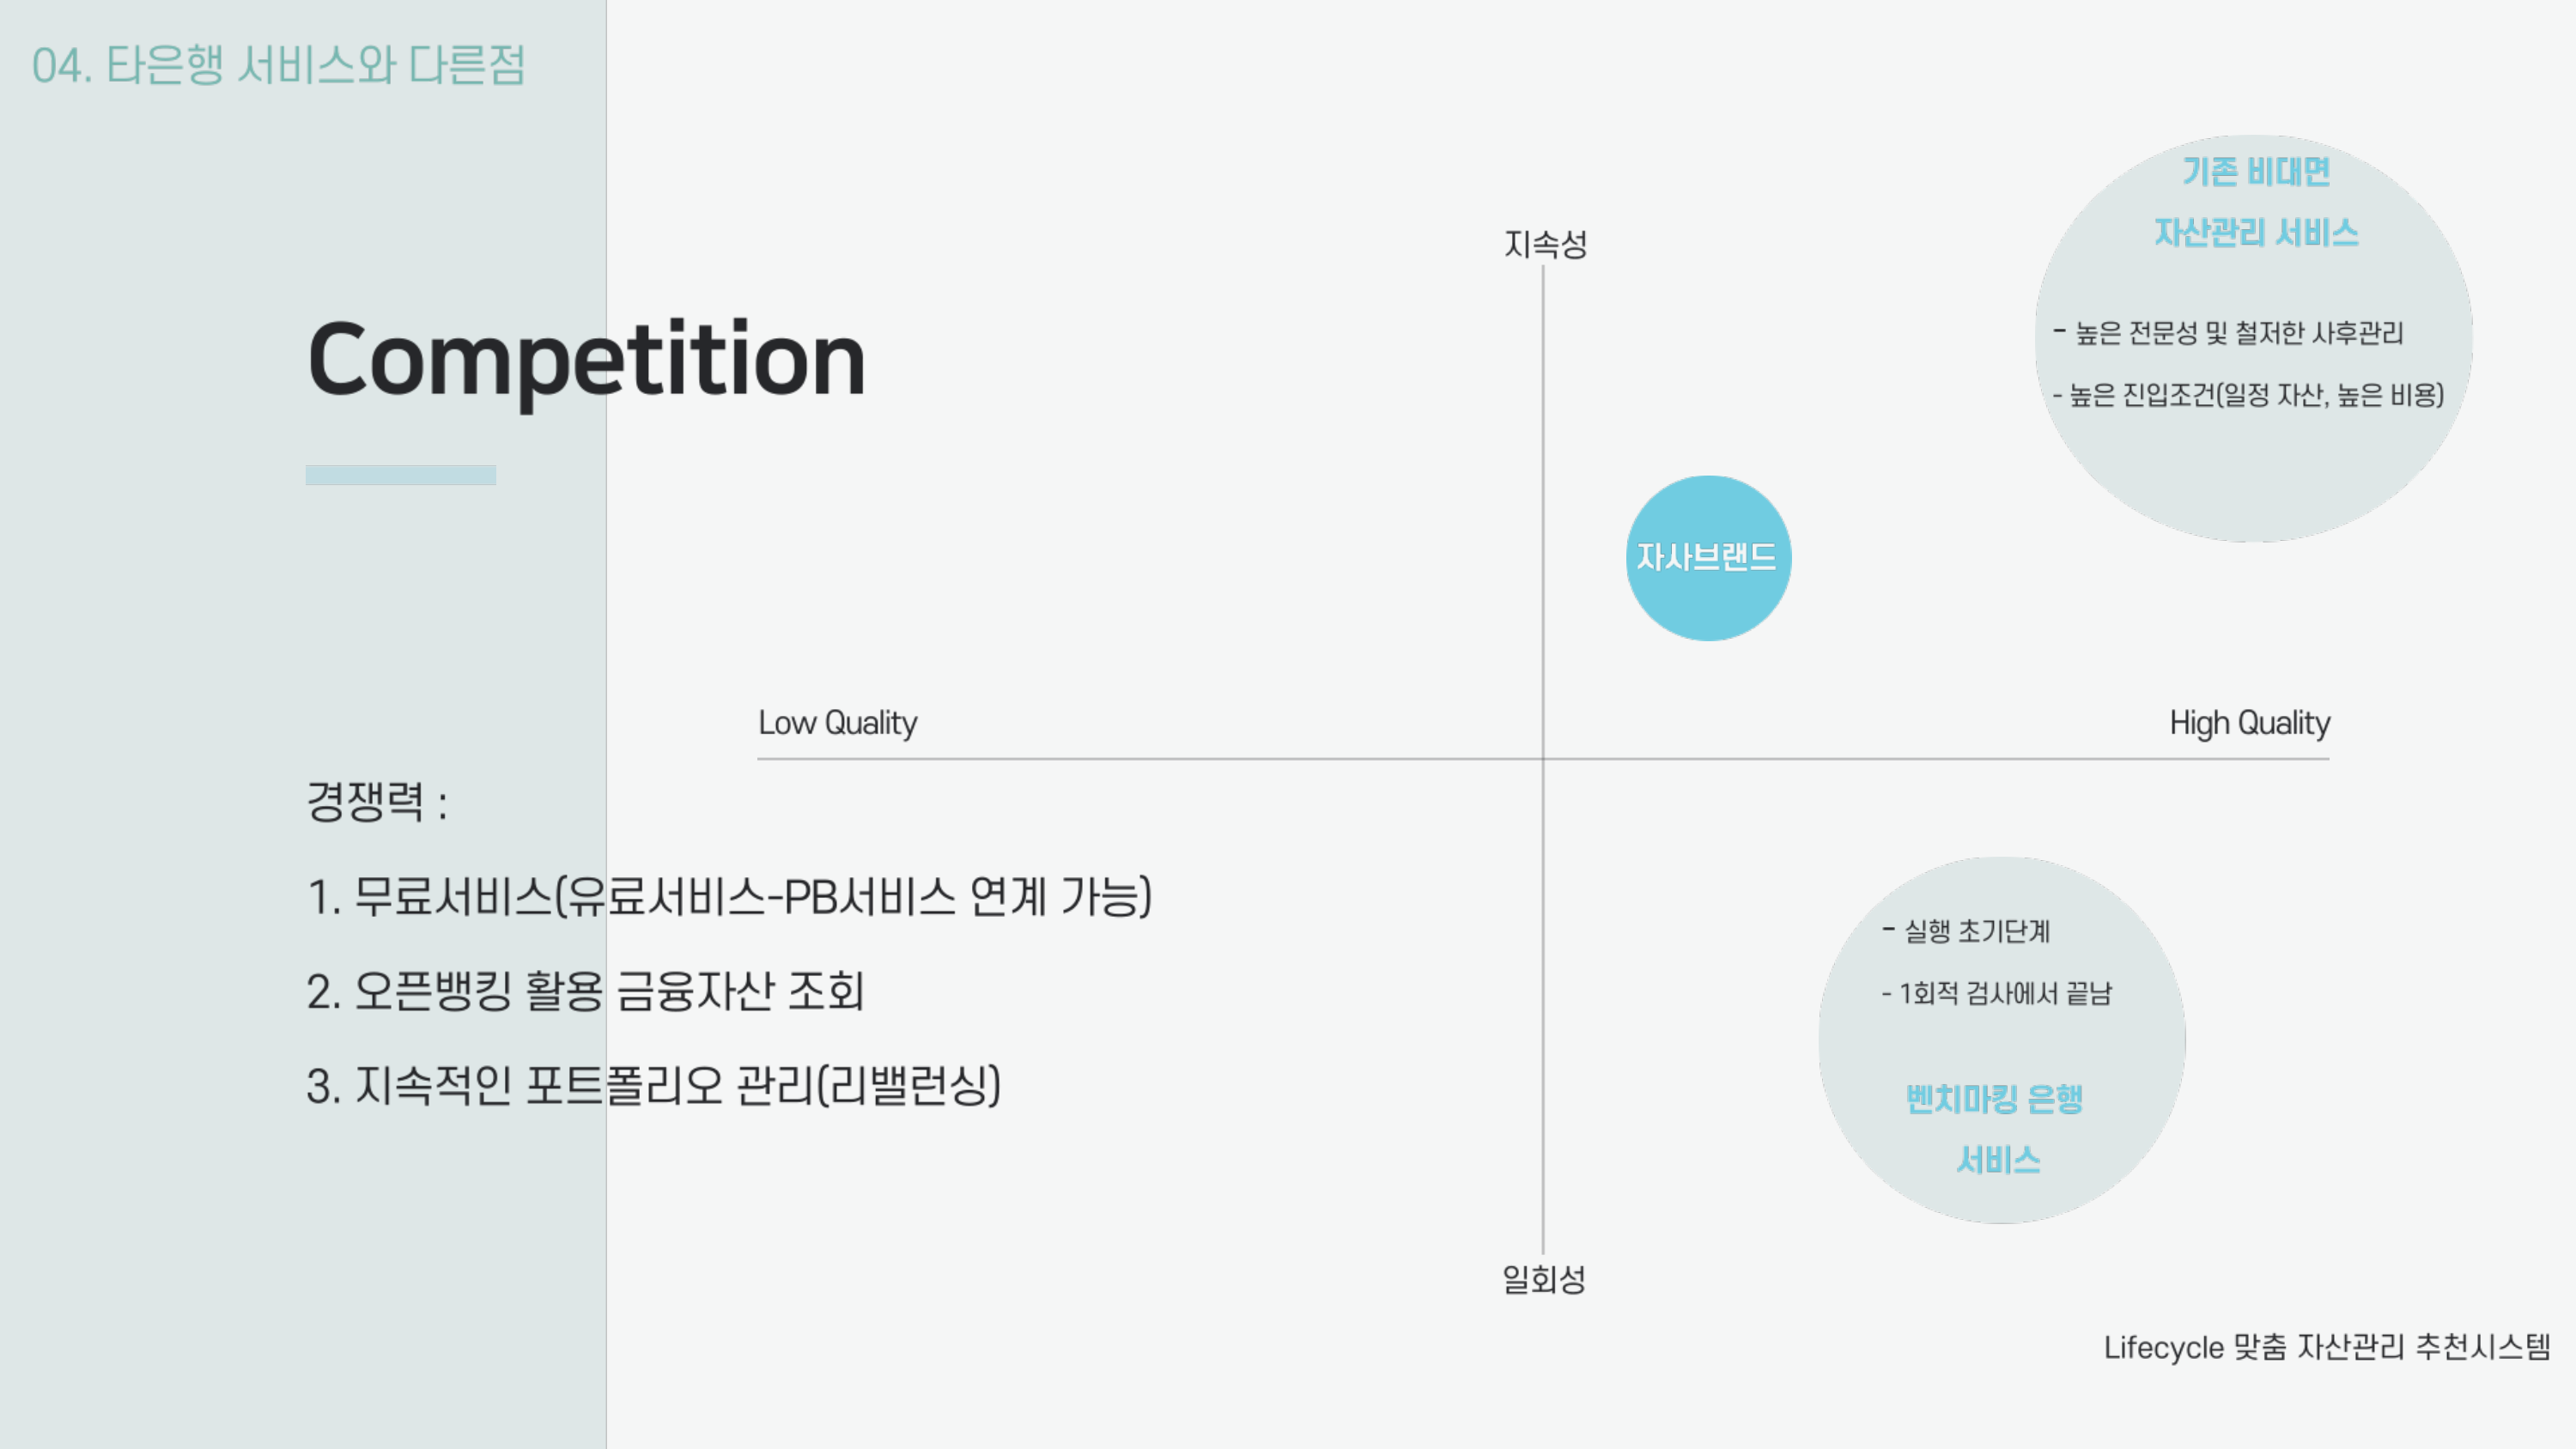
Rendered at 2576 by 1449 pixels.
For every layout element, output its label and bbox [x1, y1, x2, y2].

picture [1429, 764, 1602, 1325]
text_box [306, 440, 496, 511]
picture [1431, 219, 1604, 755]
text_box [2035, 135, 2475, 543]
picture [299, 696, 1175, 1152]
text_box [1048, 755, 2038, 764]
picture [1876, 898, 2129, 1037]
picture [2075, 696, 2348, 767]
text_box [0, 0, 608, 1449]
text_box [1626, 609, 1792, 641]
picture [1996, 1323, 2567, 1395]
picture [1880, 1074, 2107, 1205]
picture [25, 27, 548, 136]
picture [2141, 146, 2375, 277]
picture [290, 278, 916, 465]
text_box [938, 755, 1047, 764]
text_box [1626, 476, 1792, 531]
picture [1591, 531, 1793, 603]
text_box [1819, 857, 2187, 1226]
picture [2047, 300, 2461, 439]
text_box [2038, 755, 2070, 764]
